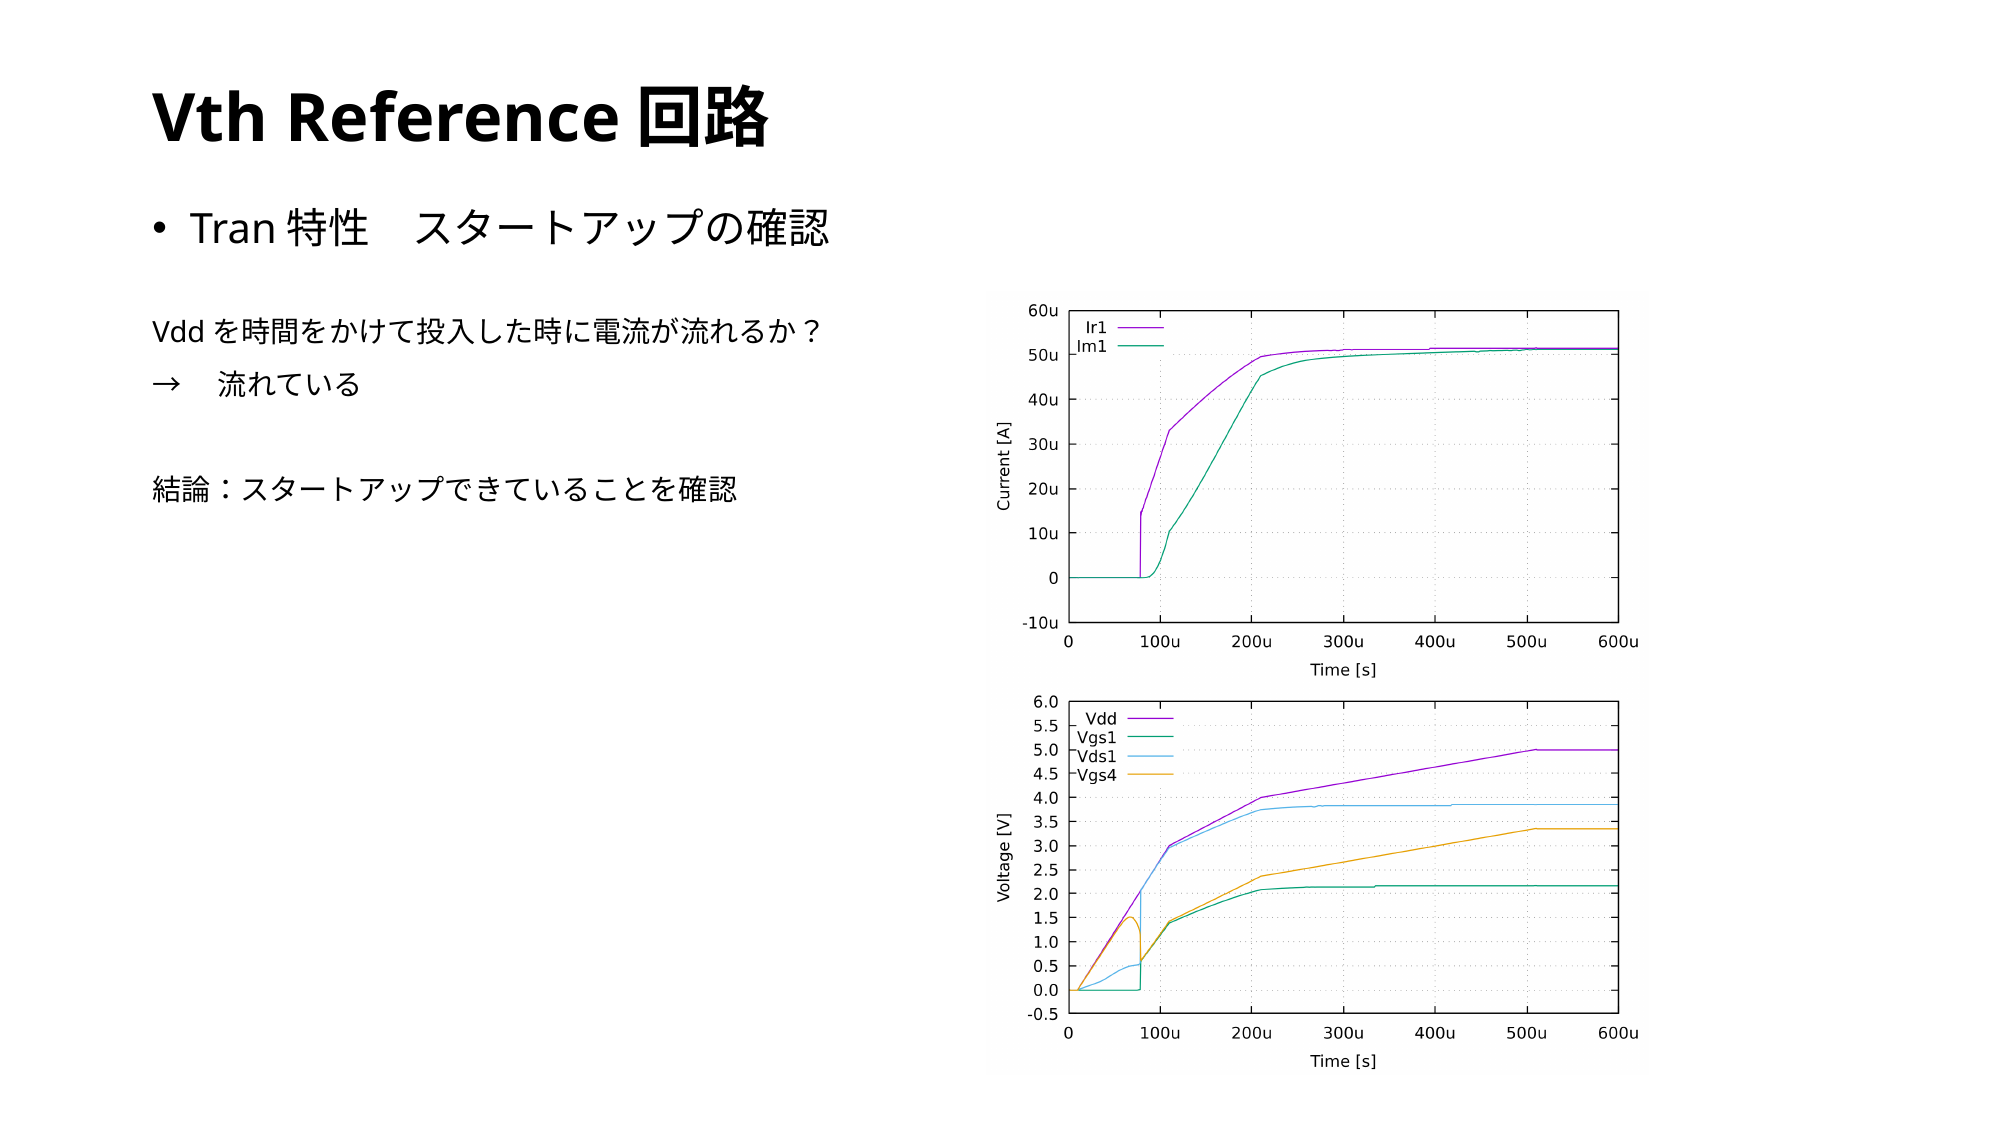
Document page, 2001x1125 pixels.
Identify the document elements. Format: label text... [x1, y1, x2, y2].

title Vth Reference回路 [137, 59, 1863, 181]
picture [986, 290, 1649, 1075]
list Tran特性 スタートアップの確認 [137, 200, 1863, 291]
text_box Vddを時間をかけて投入した時に電流が流れるか？ → 流れている 結論：スタートアップできていることを確認 [137, 310, 900, 1032]
